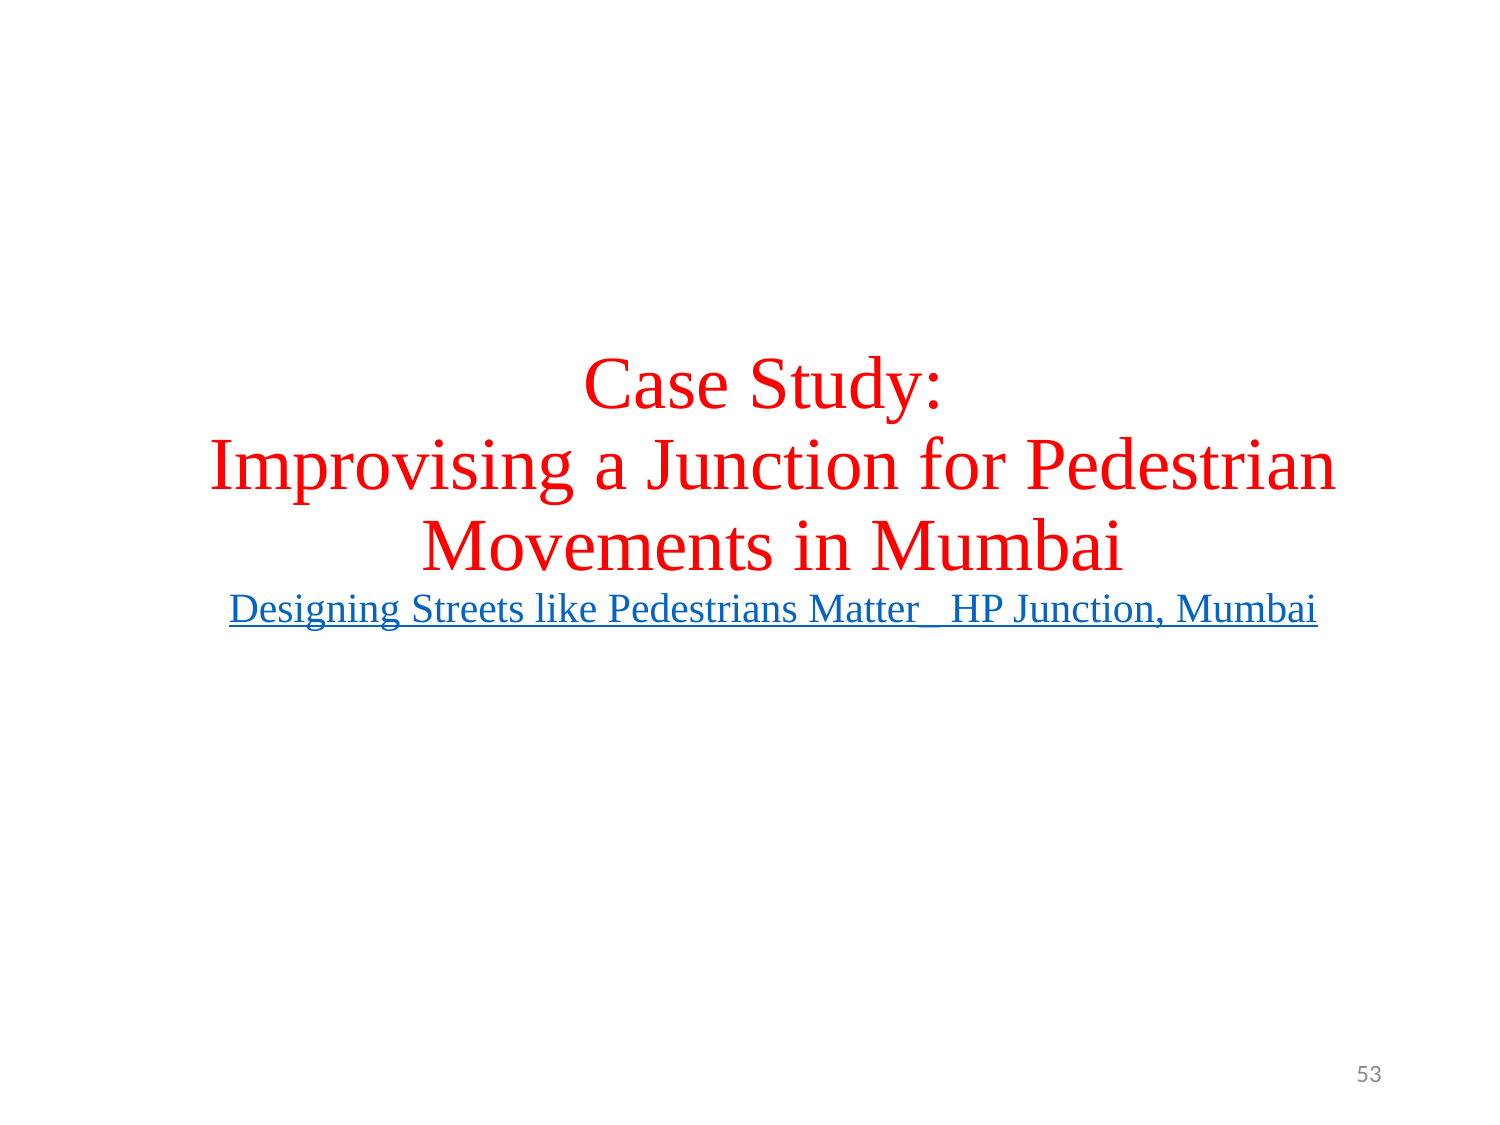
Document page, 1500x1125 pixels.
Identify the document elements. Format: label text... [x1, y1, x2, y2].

title Case Study: Improvising a Junction for Pedestrian Movements in Mumbai Designing Streets like Pedestrians Matter_ HP Junction, Mumbai [75, 312, 1472, 663]
slide_number 53 [1059, 1042, 1397, 1103]
